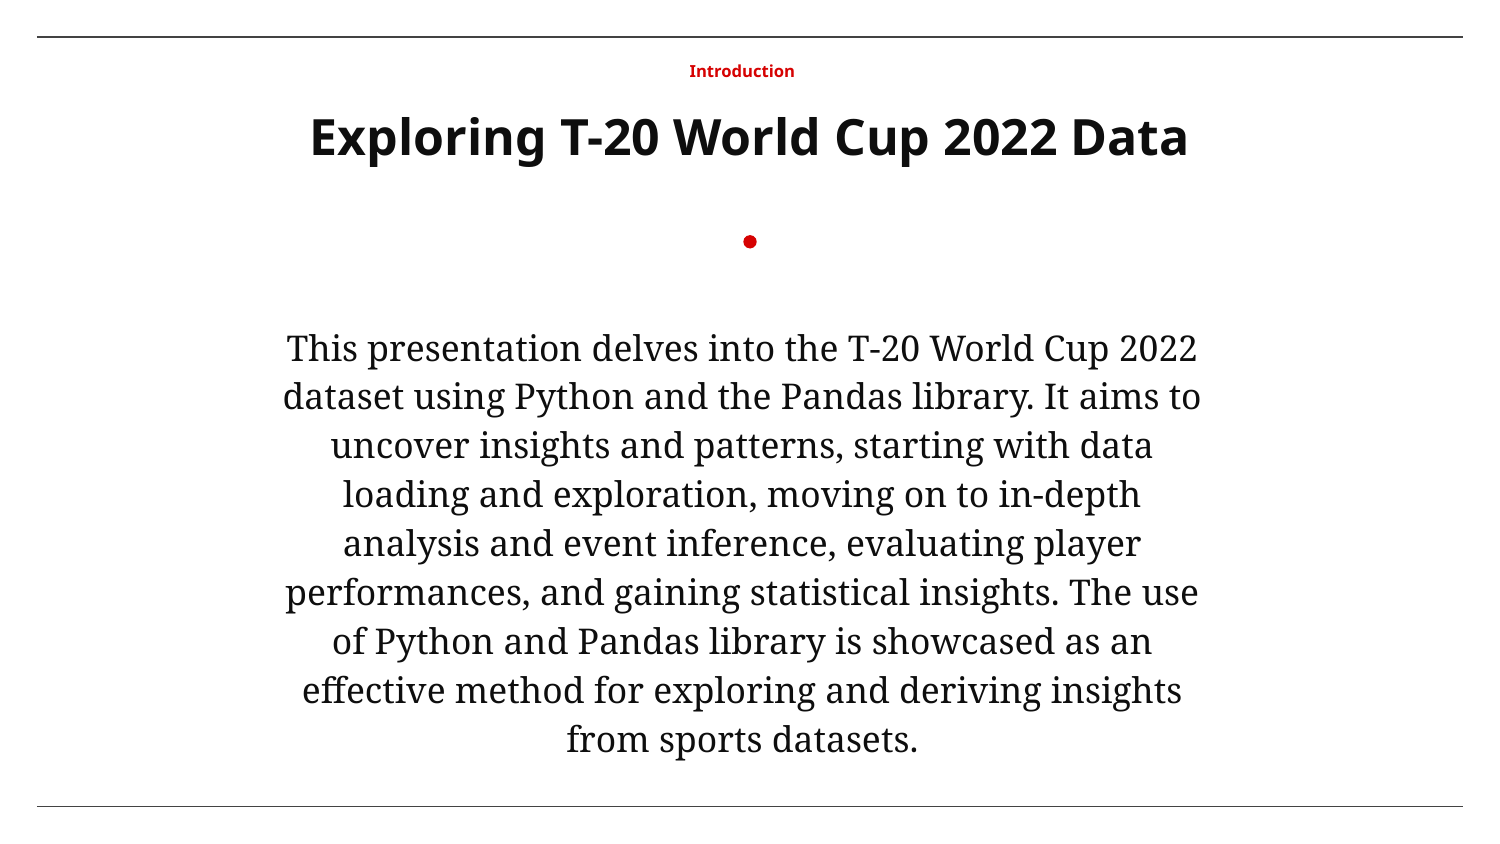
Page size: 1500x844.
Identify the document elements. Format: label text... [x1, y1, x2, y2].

text_box Introduction [482, 45, 1018, 86]
text_box [743, 235, 757, 249]
title Exploring T-20 World Cup 2022 Data [66, 85, 1434, 180]
list This presentation delves into the T-20 World Cup 2022 dataset using Python and the Pandas library. It aims to uncover insights and patterns, starting with data loading and exploration, moving on to in-depth analysis and event inference, evaluating player performances, and gaining statistical insights. The use of Python and Pandas library is showcased as an effective method for exploring and deriving insights from sports datasets. [273, 304, 1226, 694]
